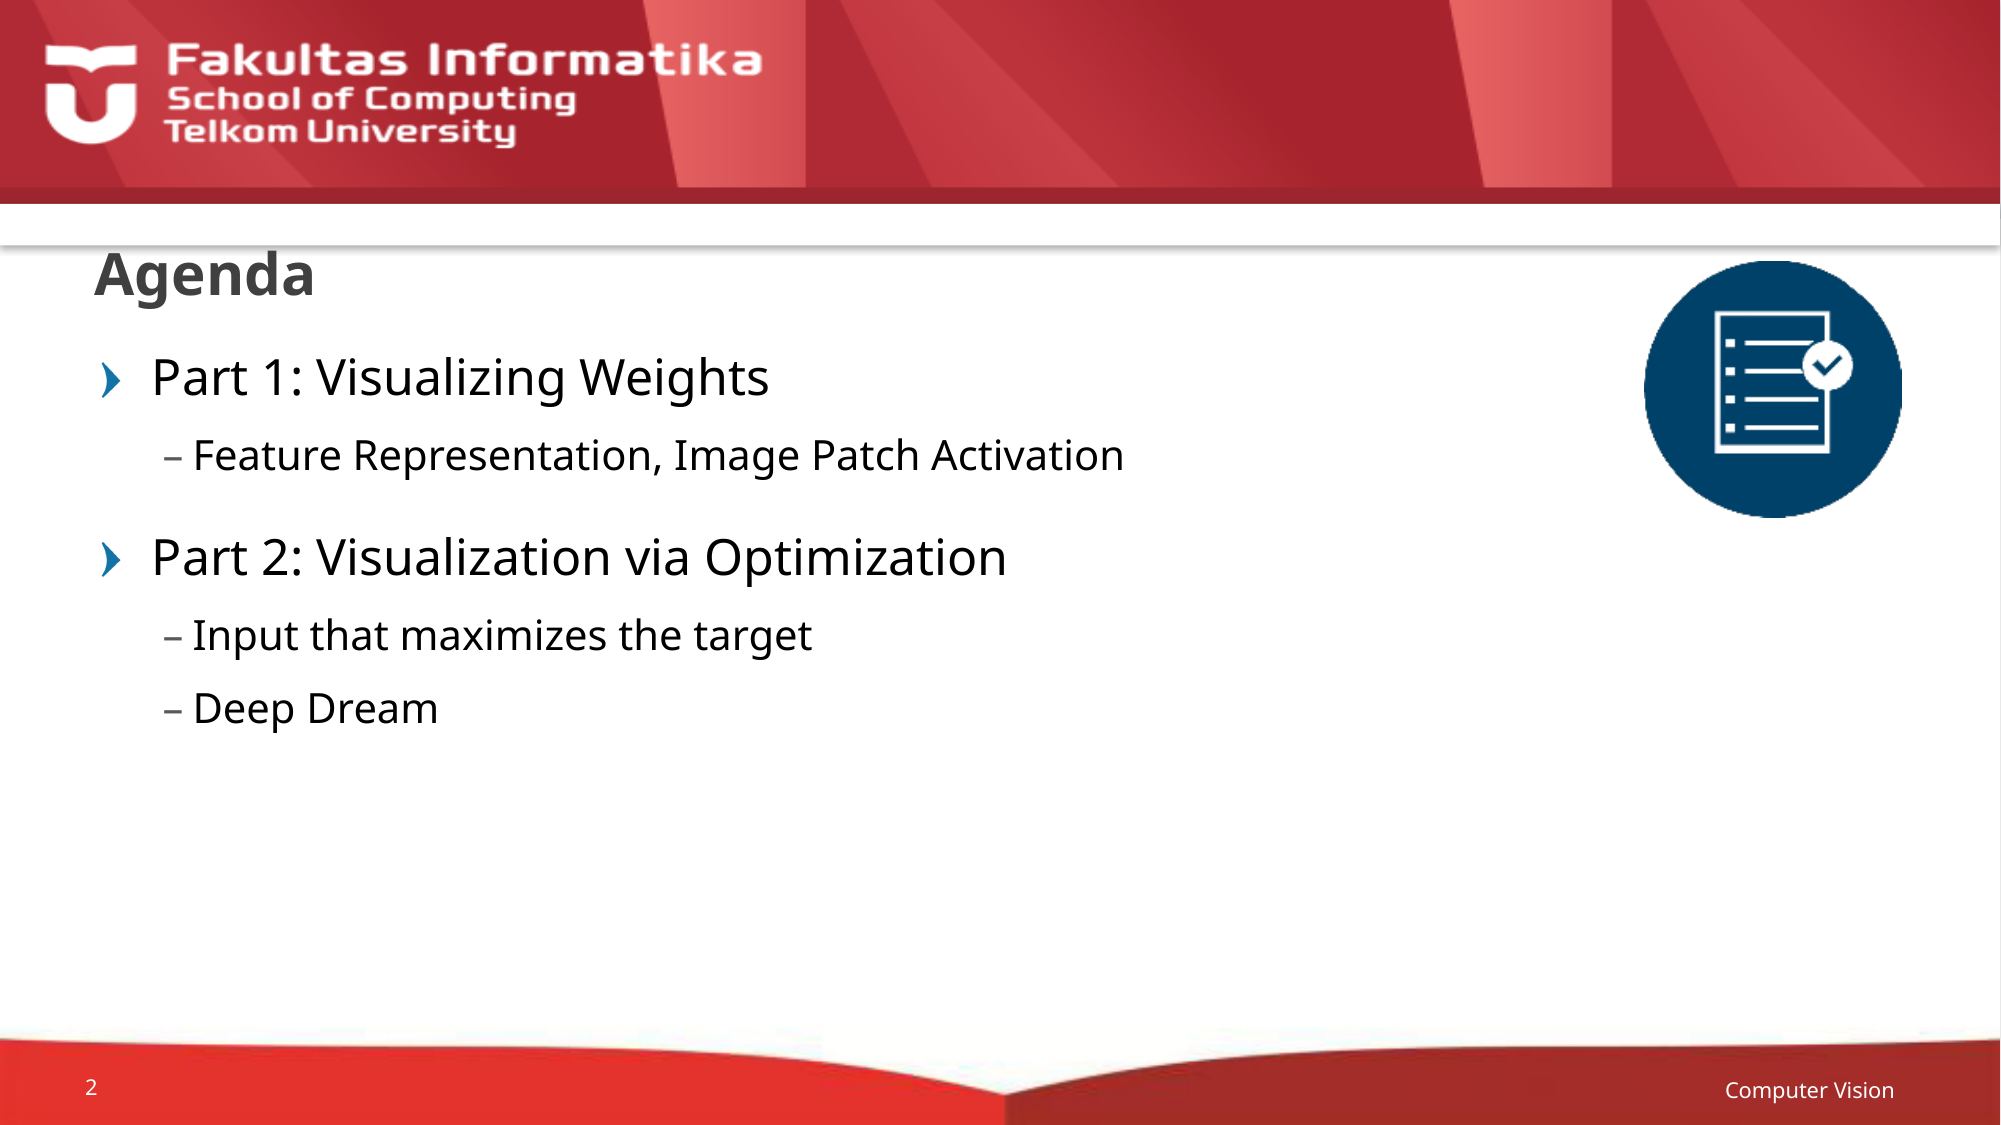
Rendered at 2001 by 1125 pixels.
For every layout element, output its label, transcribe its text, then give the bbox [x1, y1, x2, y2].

picture [95, 351, 124, 400]
list Computer Vision [1185, 1058, 1911, 1119]
picture [0, 0, 2001, 1125]
slide_number 2 [85, 1058, 164, 1119]
picture [1644, 260, 1902, 519]
title Agenda [79, 219, 1901, 325]
list Part 1: Visualizing Weights Feature Representation, Image Patch Activation Part 2: Visualization via Optimization Input that maximizes the target Deep Dream [80, 329, 1902, 990]
picture [95, 531, 124, 579]
